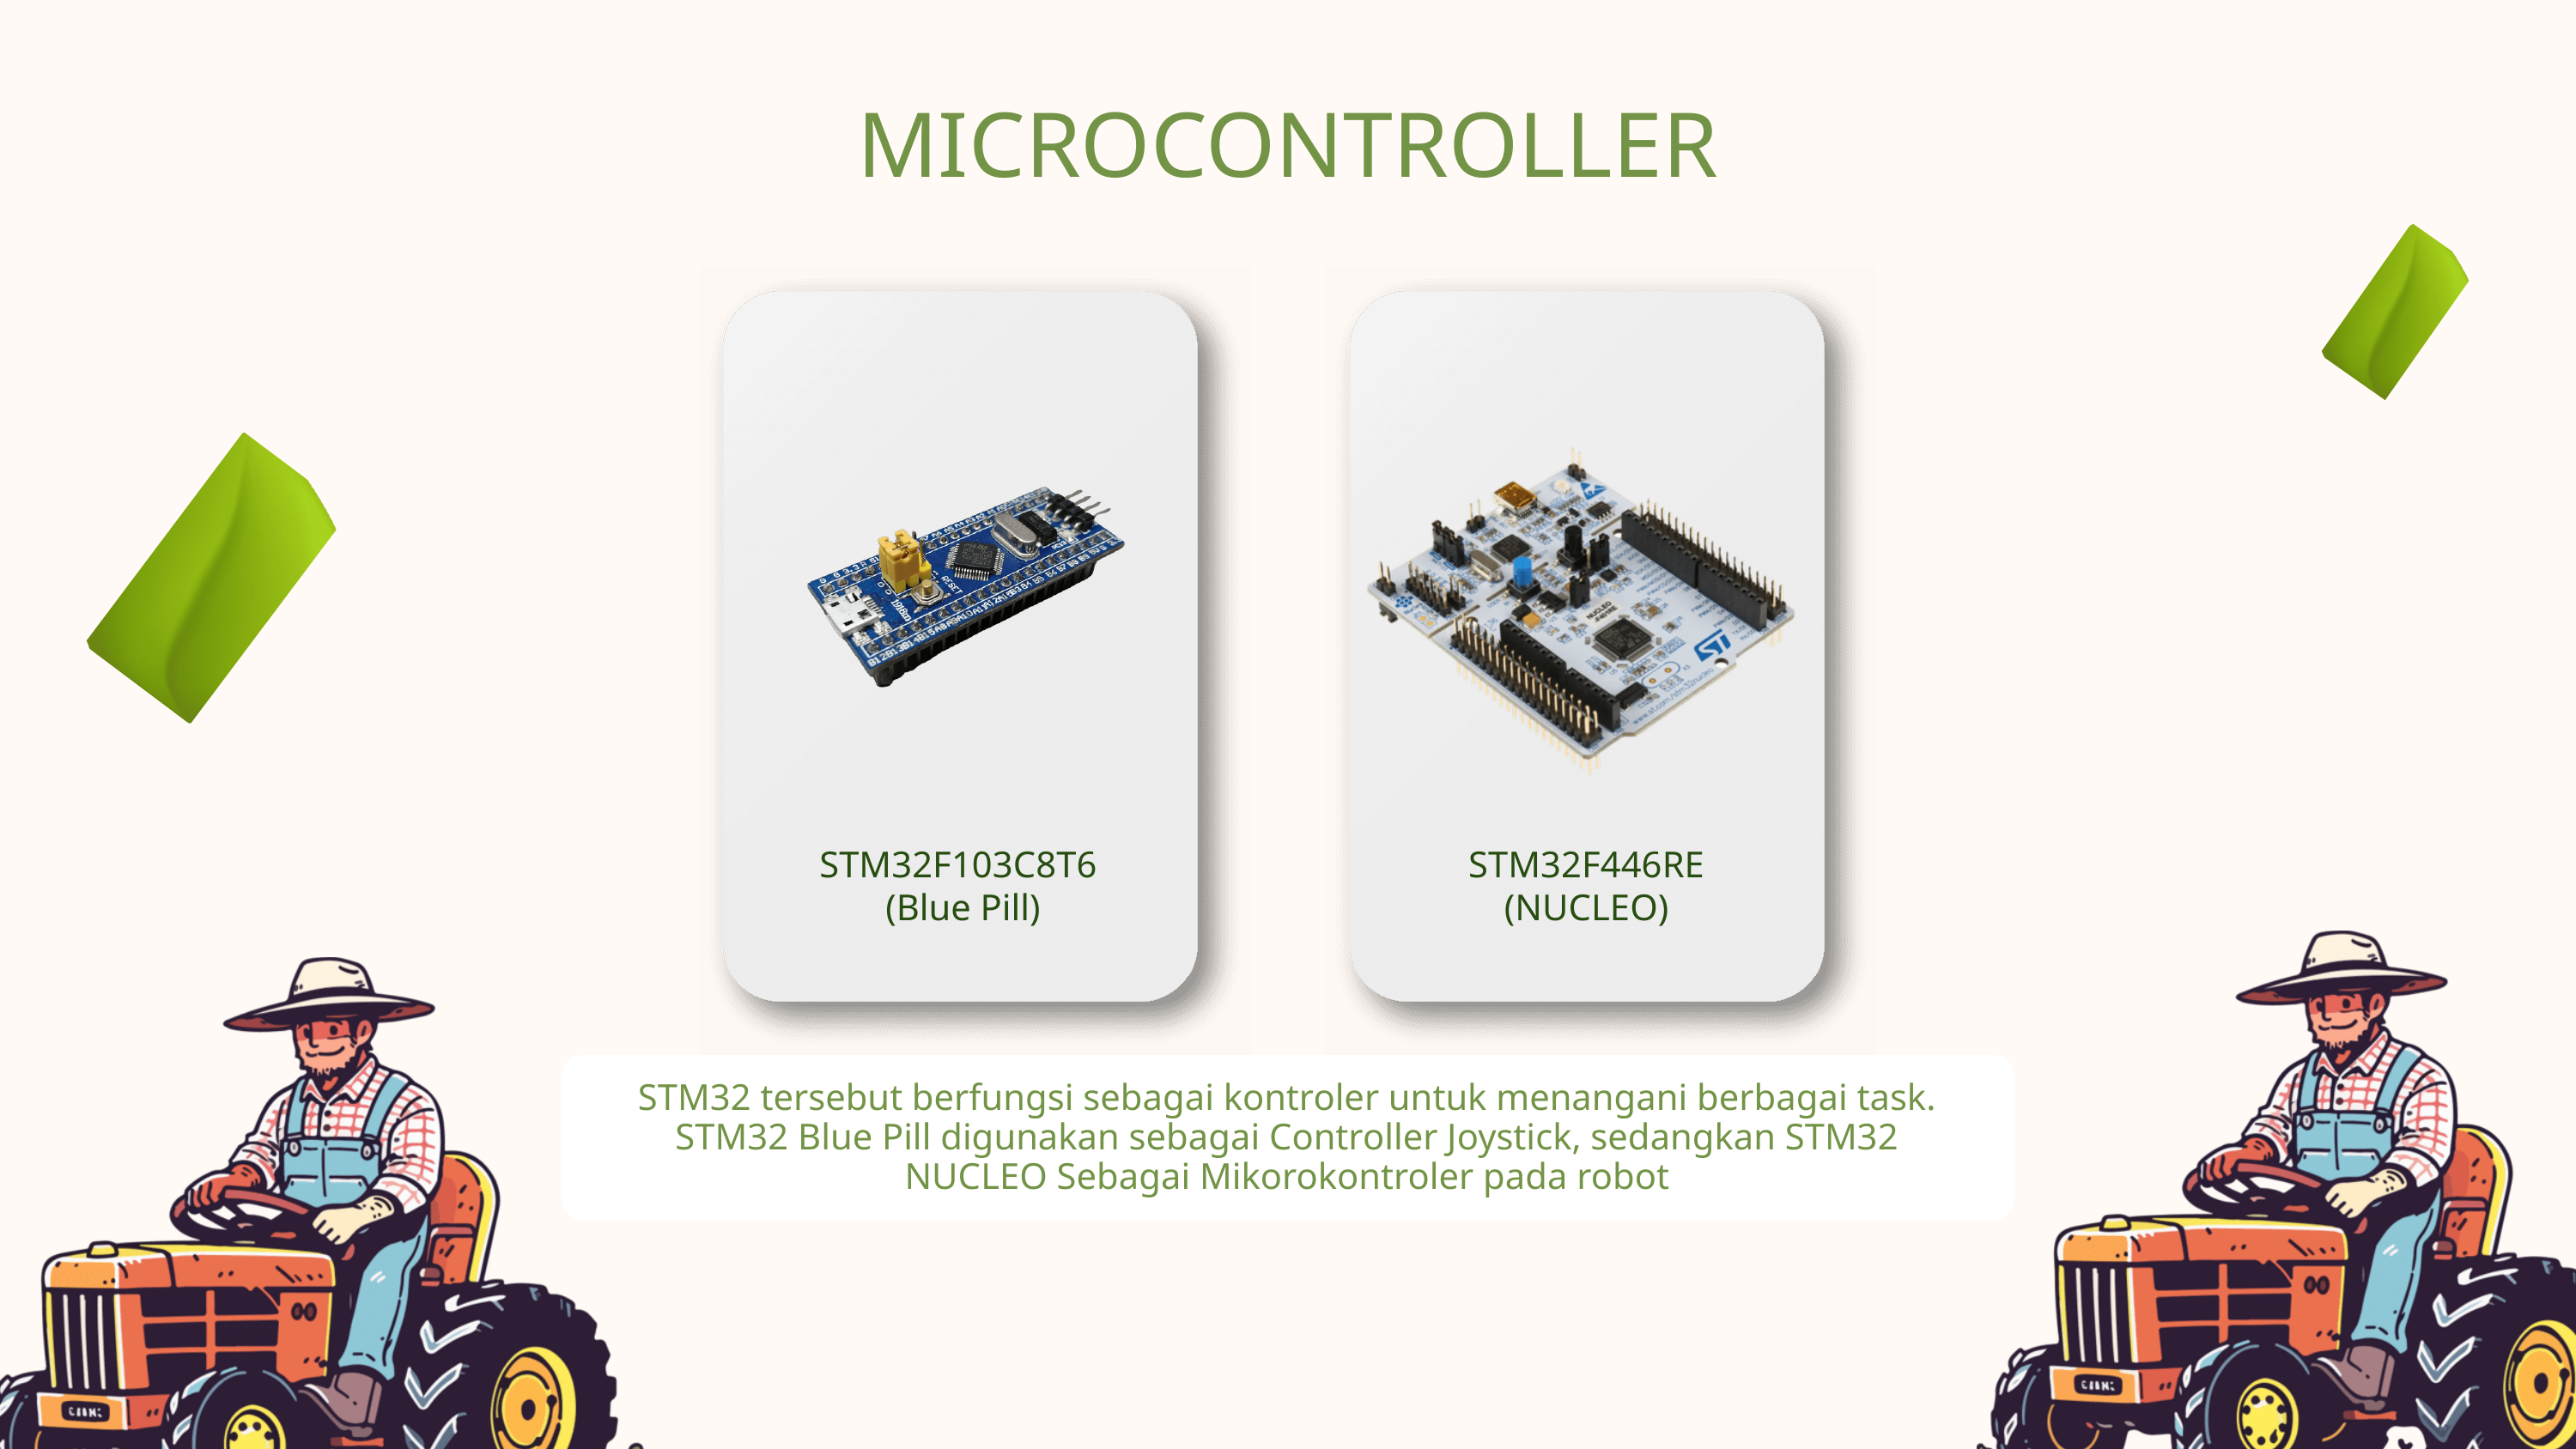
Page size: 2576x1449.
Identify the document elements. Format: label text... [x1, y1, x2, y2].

text_box STM32F446RE (NUCLEO) [1429, 841, 1744, 929]
text_box [0, 957, 650, 1449]
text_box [562, 1054, 2014, 1221]
text_box [1325, 266, 1878, 1052]
text_box [698, 266, 1251, 1052]
text_box STM32F103C8T6 (Blue Pill) [766, 841, 1160, 929]
text_box [2319, 222, 2478, 401]
text_box [1366, 443, 1807, 779]
text_box [781, 469, 1145, 710]
text_box [1976, 931, 2576, 1449]
text_box MICROCONTROLLER [506, 96, 2070, 196]
text_box [83, 431, 350, 724]
